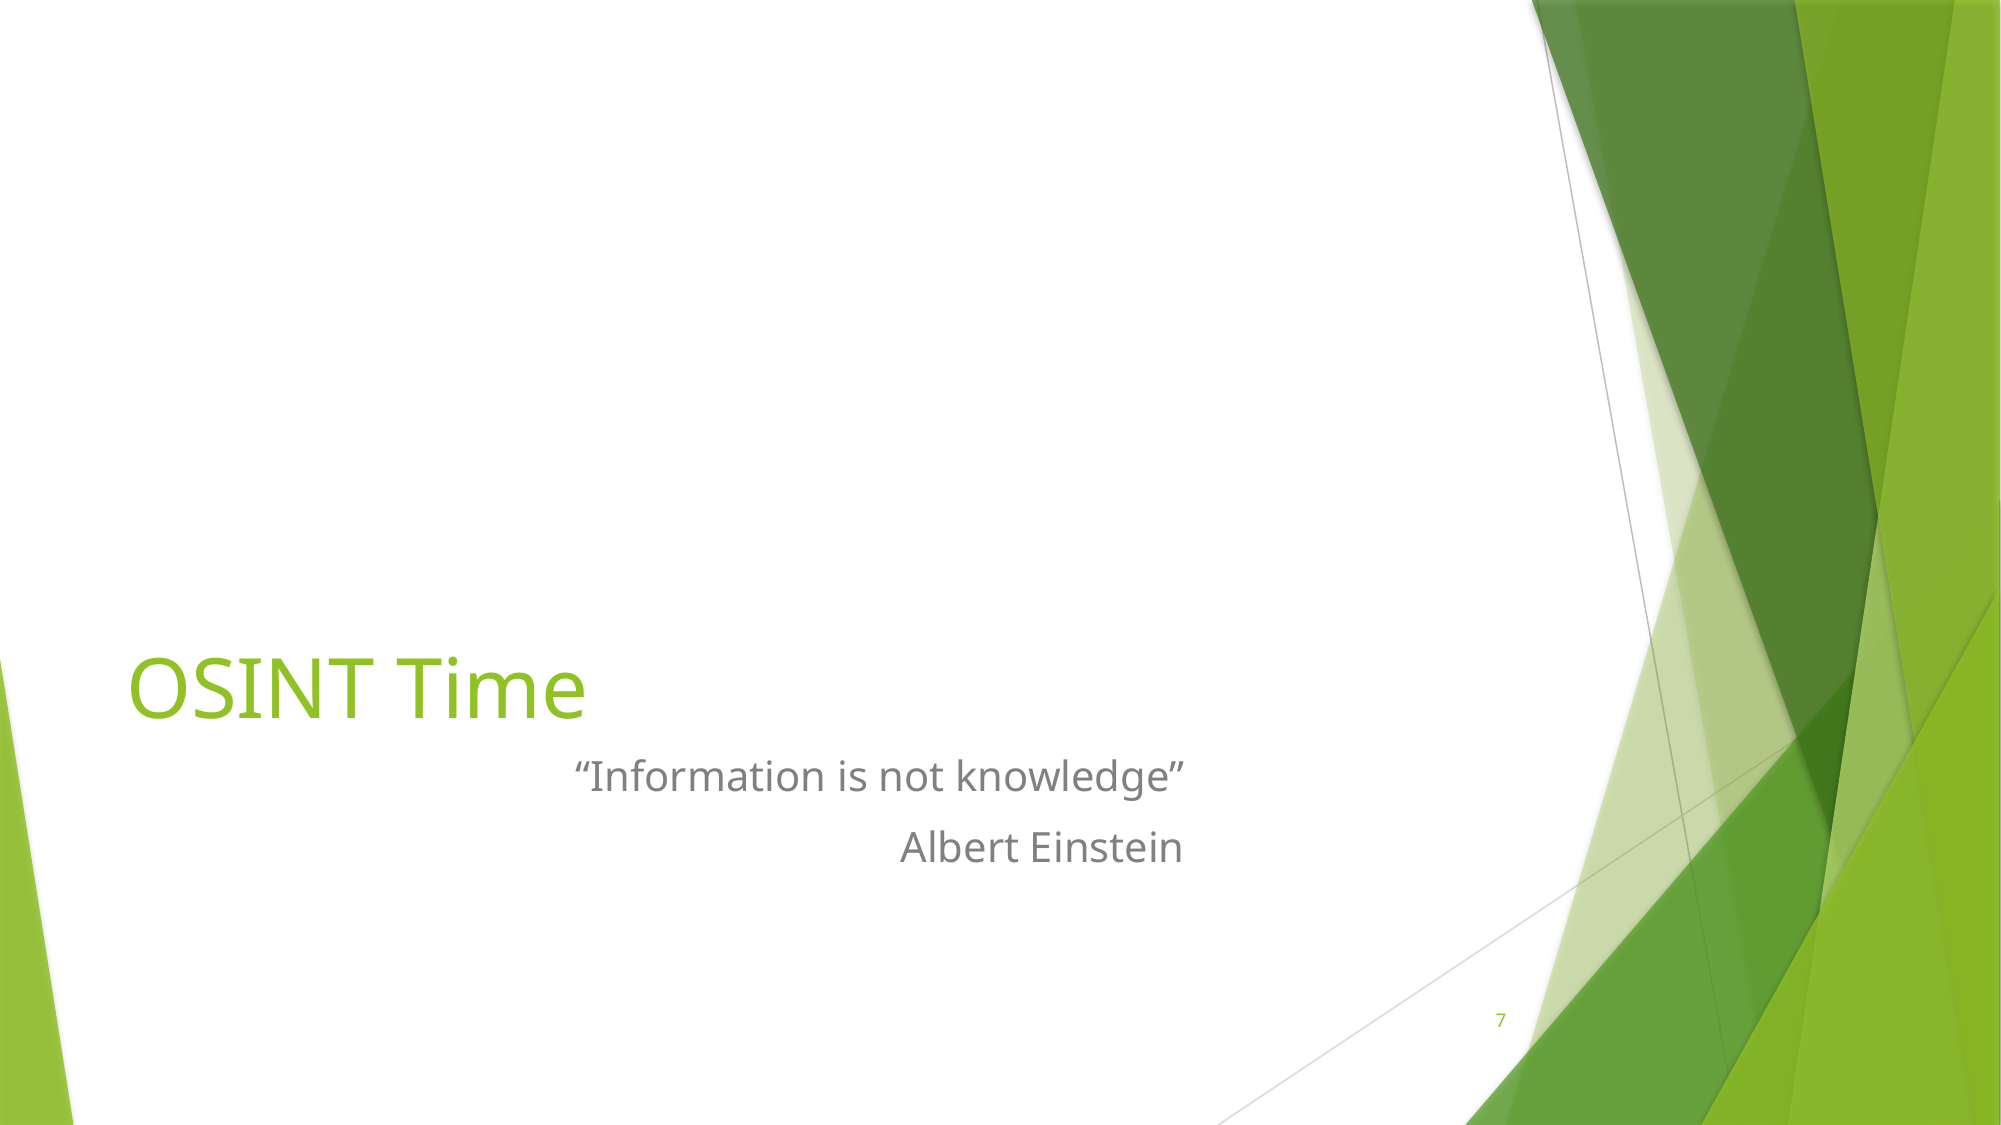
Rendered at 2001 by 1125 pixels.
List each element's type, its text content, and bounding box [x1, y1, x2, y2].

slide_number 7 [1409, 991, 1522, 1051]
list “Information is not knowledge” Albert Einstein [111, 742, 1200, 884]
title OSINT Time [111, 443, 1522, 743]
